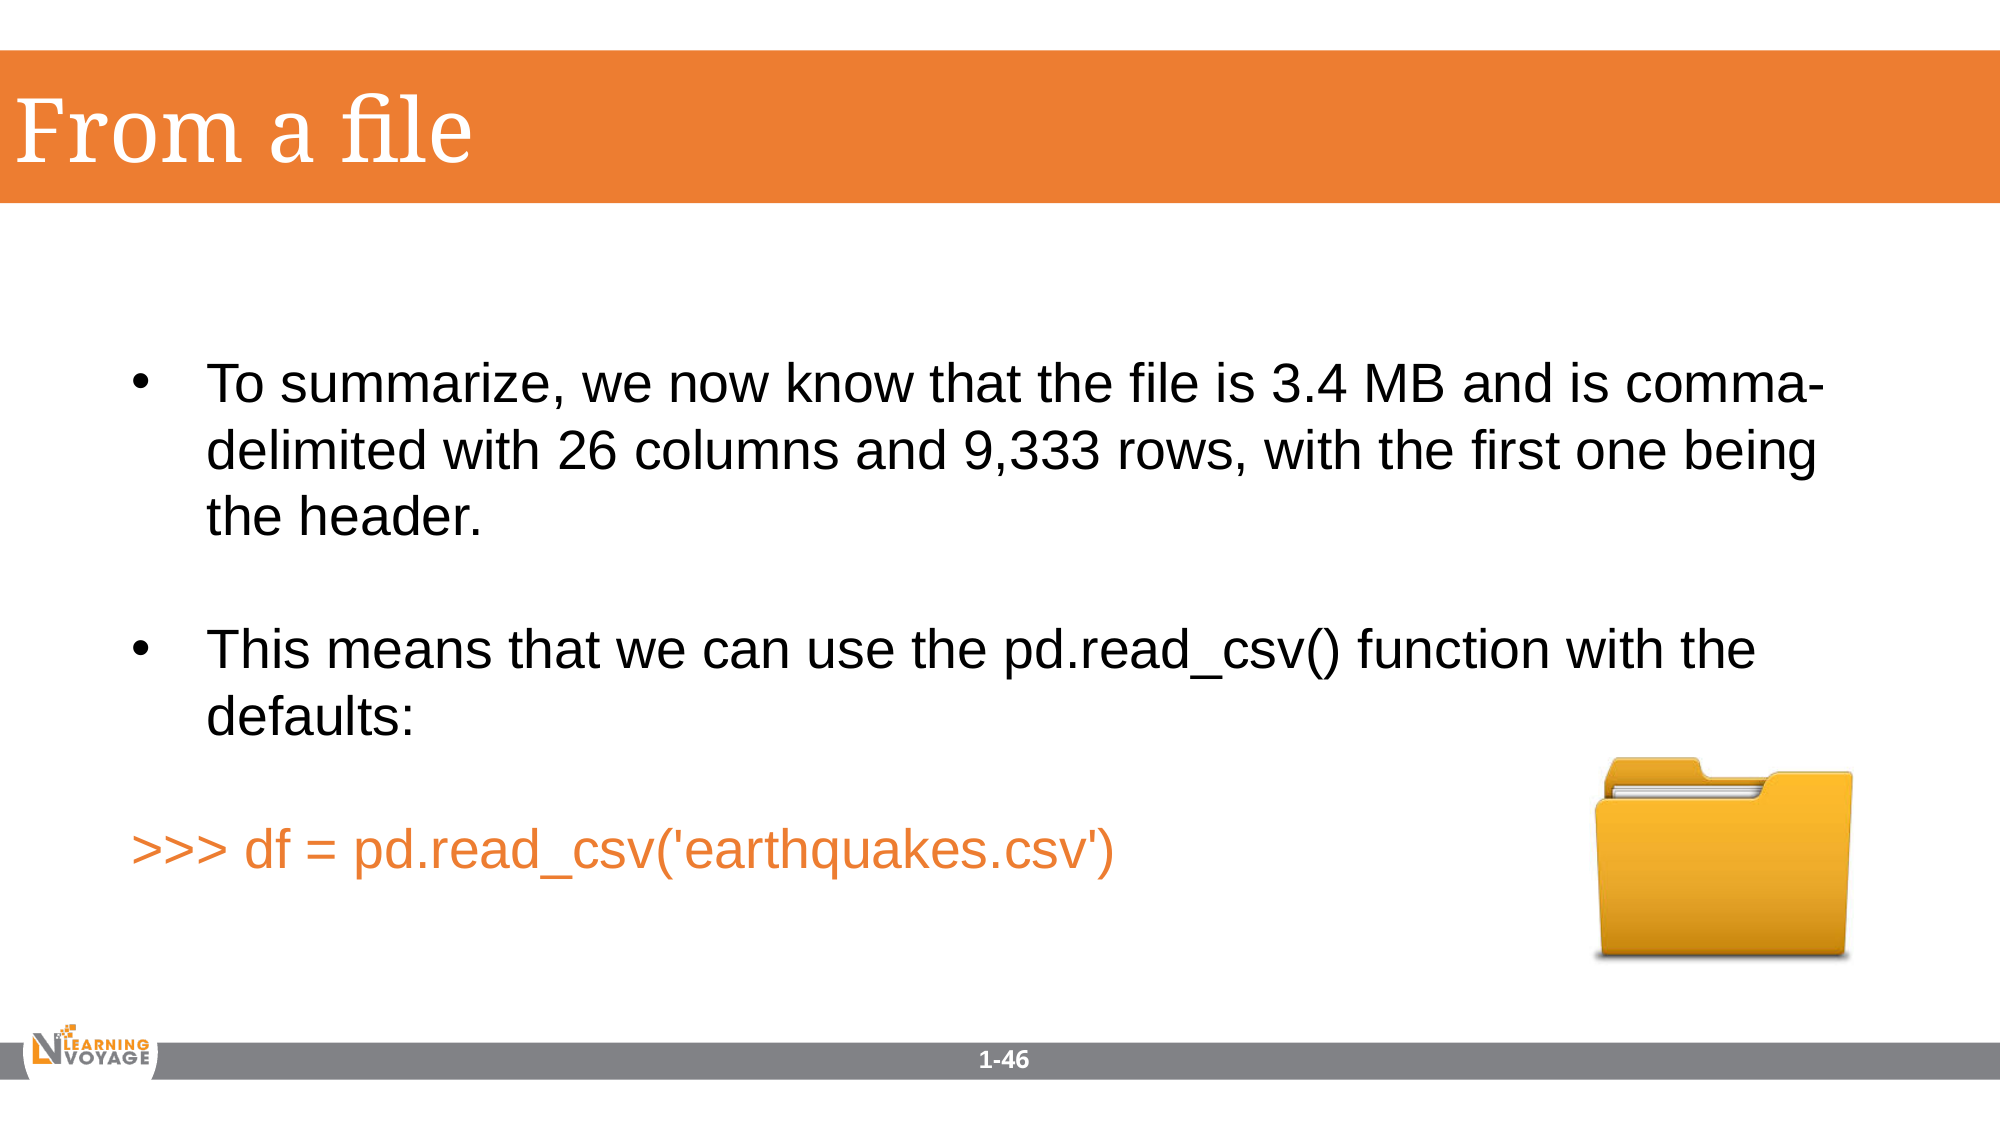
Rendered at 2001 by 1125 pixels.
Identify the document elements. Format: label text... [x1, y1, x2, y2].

picture [1589, 729, 1855, 995]
text_box From a file [0, 49, 2000, 204]
text_box To summarize, we now know that the file is 3.4 MB and is comma-delimited with 26 columns and 9,333 rows, with the first one being the header. This means that we can use the pd.read_csv() function with the defaults: >>> df = pd.read_csv('earthquakes.csv') [131, 344, 1869, 880]
slide_number 1-46 [923, 1026, 1045, 1095]
picture [0, 942, 192, 1125]
